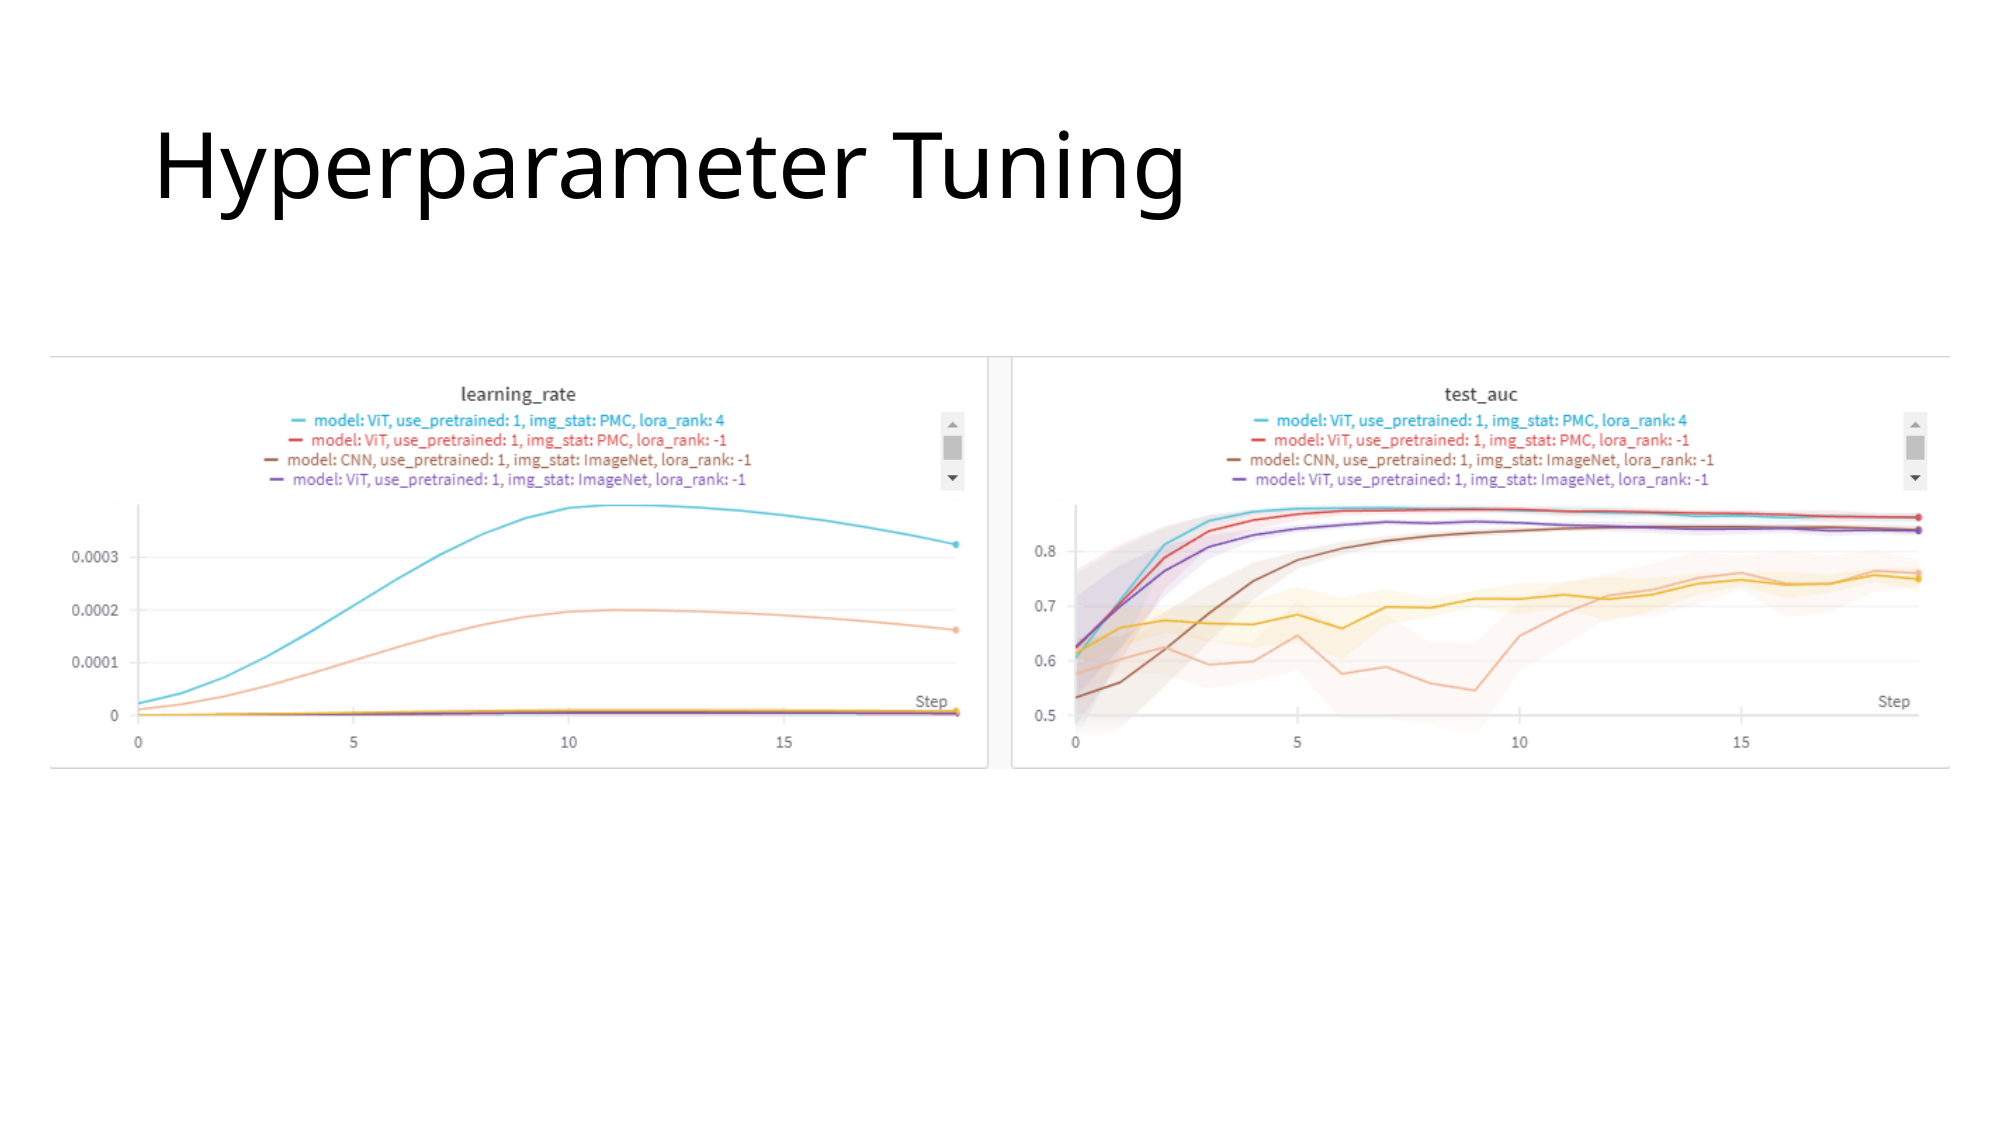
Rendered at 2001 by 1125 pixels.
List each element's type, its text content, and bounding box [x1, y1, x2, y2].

title Hyperparameter Tuning [137, 59, 1863, 278]
picture [50, 355, 1950, 770]
